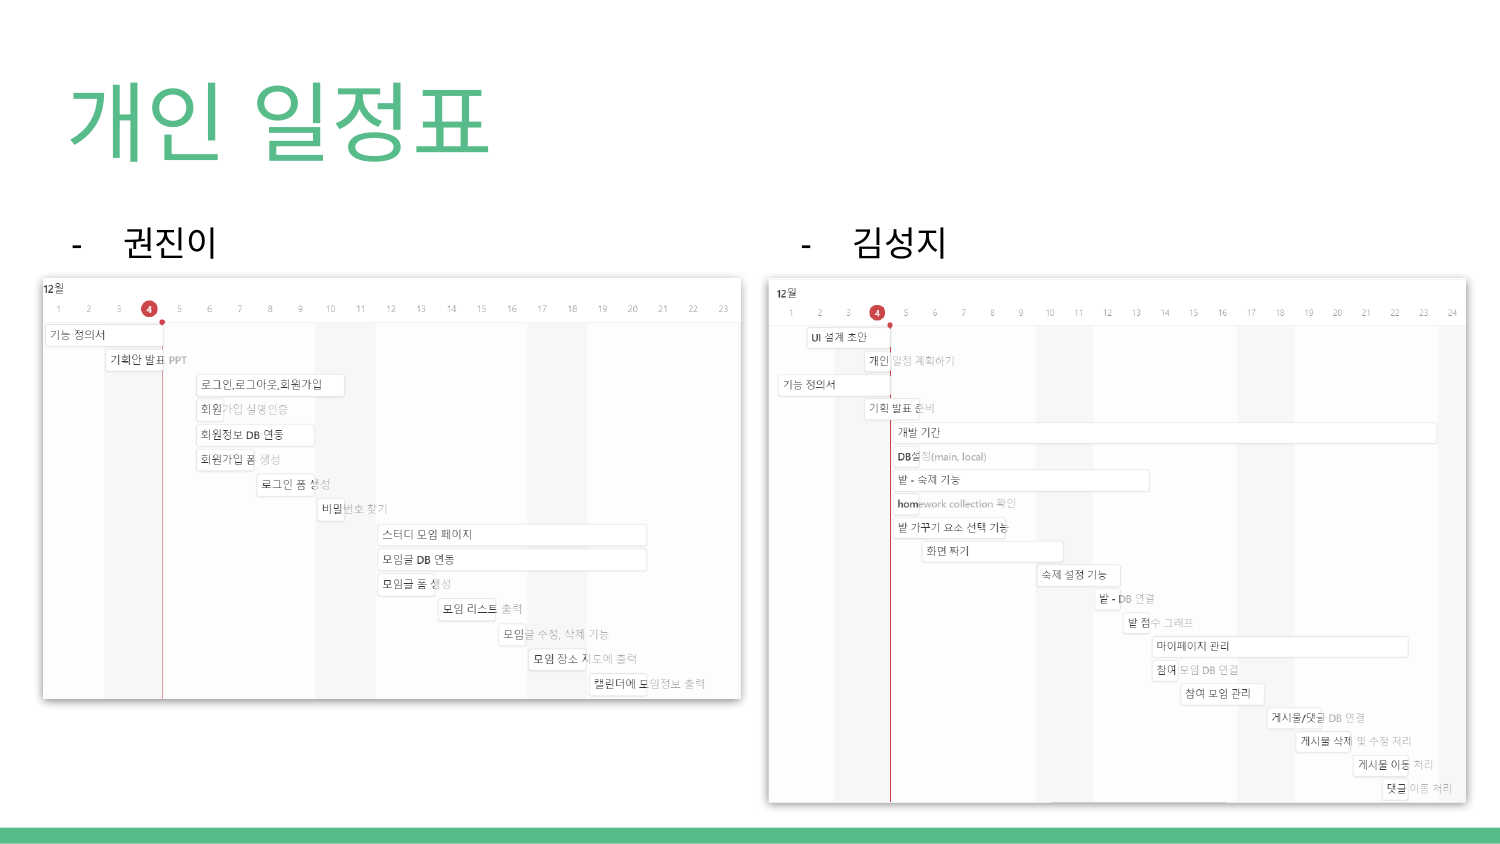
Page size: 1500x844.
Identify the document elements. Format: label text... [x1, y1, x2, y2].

list 김성지 [768, 200, 1455, 278]
title 개인 일정표 [51, 51, 1449, 189]
list 권진이 [39, 200, 725, 277]
picture [43, 278, 741, 700]
picture [768, 278, 1467, 803]
